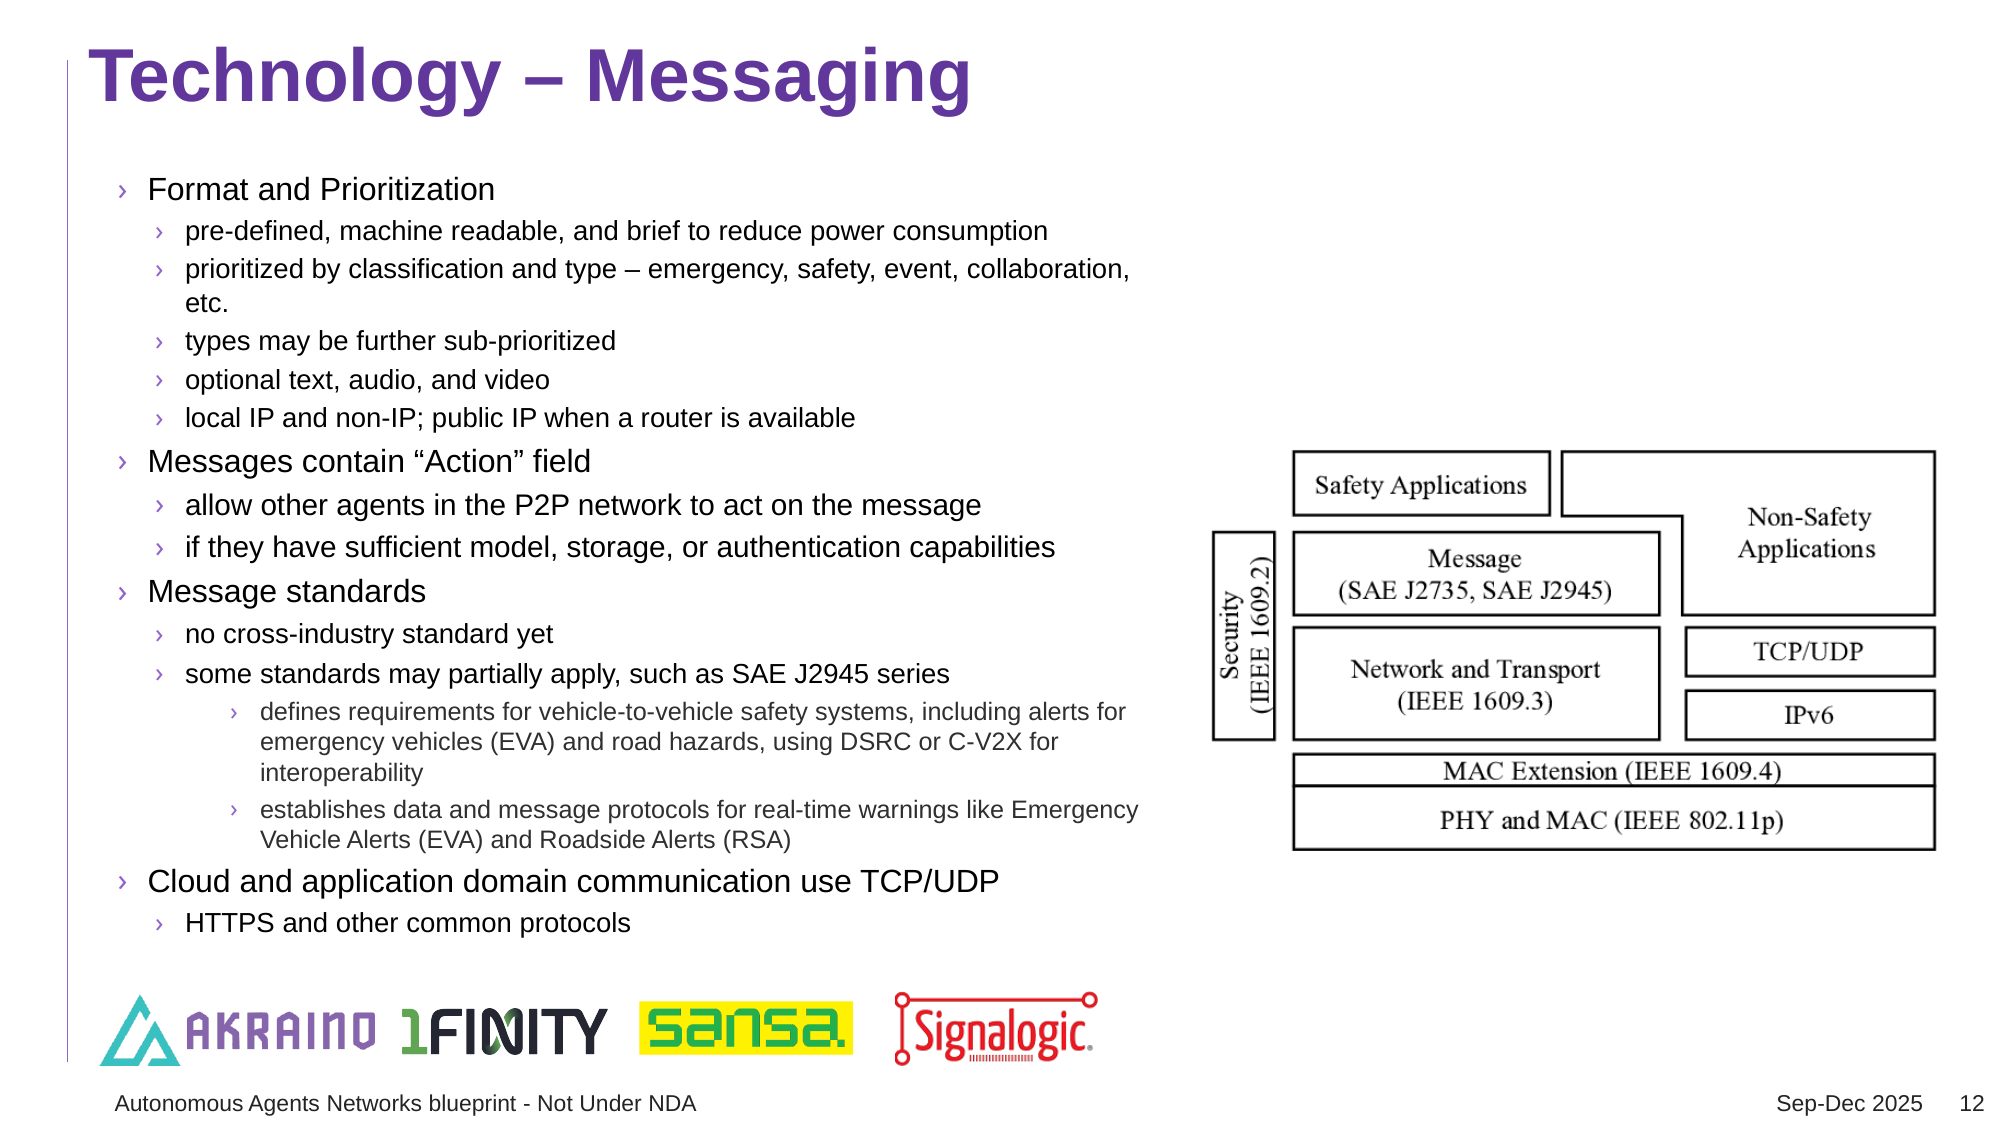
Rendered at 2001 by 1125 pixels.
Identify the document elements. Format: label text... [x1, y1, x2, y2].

picture [1155, 438, 1985, 863]
slide_number 12 [1939, 1080, 2000, 1125]
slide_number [1727, 1080, 1939, 1125]
list Format and Prioritization pre-defined, machine readable, and brief to reduce power consumption prioritized by classification and type – emergency, safety, event, collaboration, etc. types may be further sub-prioritized optional text, audio, and video local IP and non-IP; public IP when a router is available Messages contain “Action” field allow other agents in the P2P network to act on the message if they have sufficient model, storage, or authentication capabilities Message standards no cross-industry standard yet some standards may partially apply, such as SAE J2945 series defines requirements for vehicle-to-vehicle safety systems, including alerts for emergency vehicles (EVA) and road hazards, using DSRC or C-V2X for interoperability establishes data and message protocols for real-time warnings like Emergency Vehicle Alerts (EVA) and Roadside Alerts (RSA) Cloud and application domain communication use TCP/UDP HTTPS and other common protocols [102, 161, 1195, 954]
picture [402, 1007, 608, 1055]
picture [99, 994, 375, 1066]
picture [639, 1001, 853, 1055]
footer Autonomous Agents Networks blueprint - Not Under NDA [99, 1080, 740, 1125]
picture [895, 989, 1098, 1069]
title Technology – Messaging [73, 0, 1985, 154]
